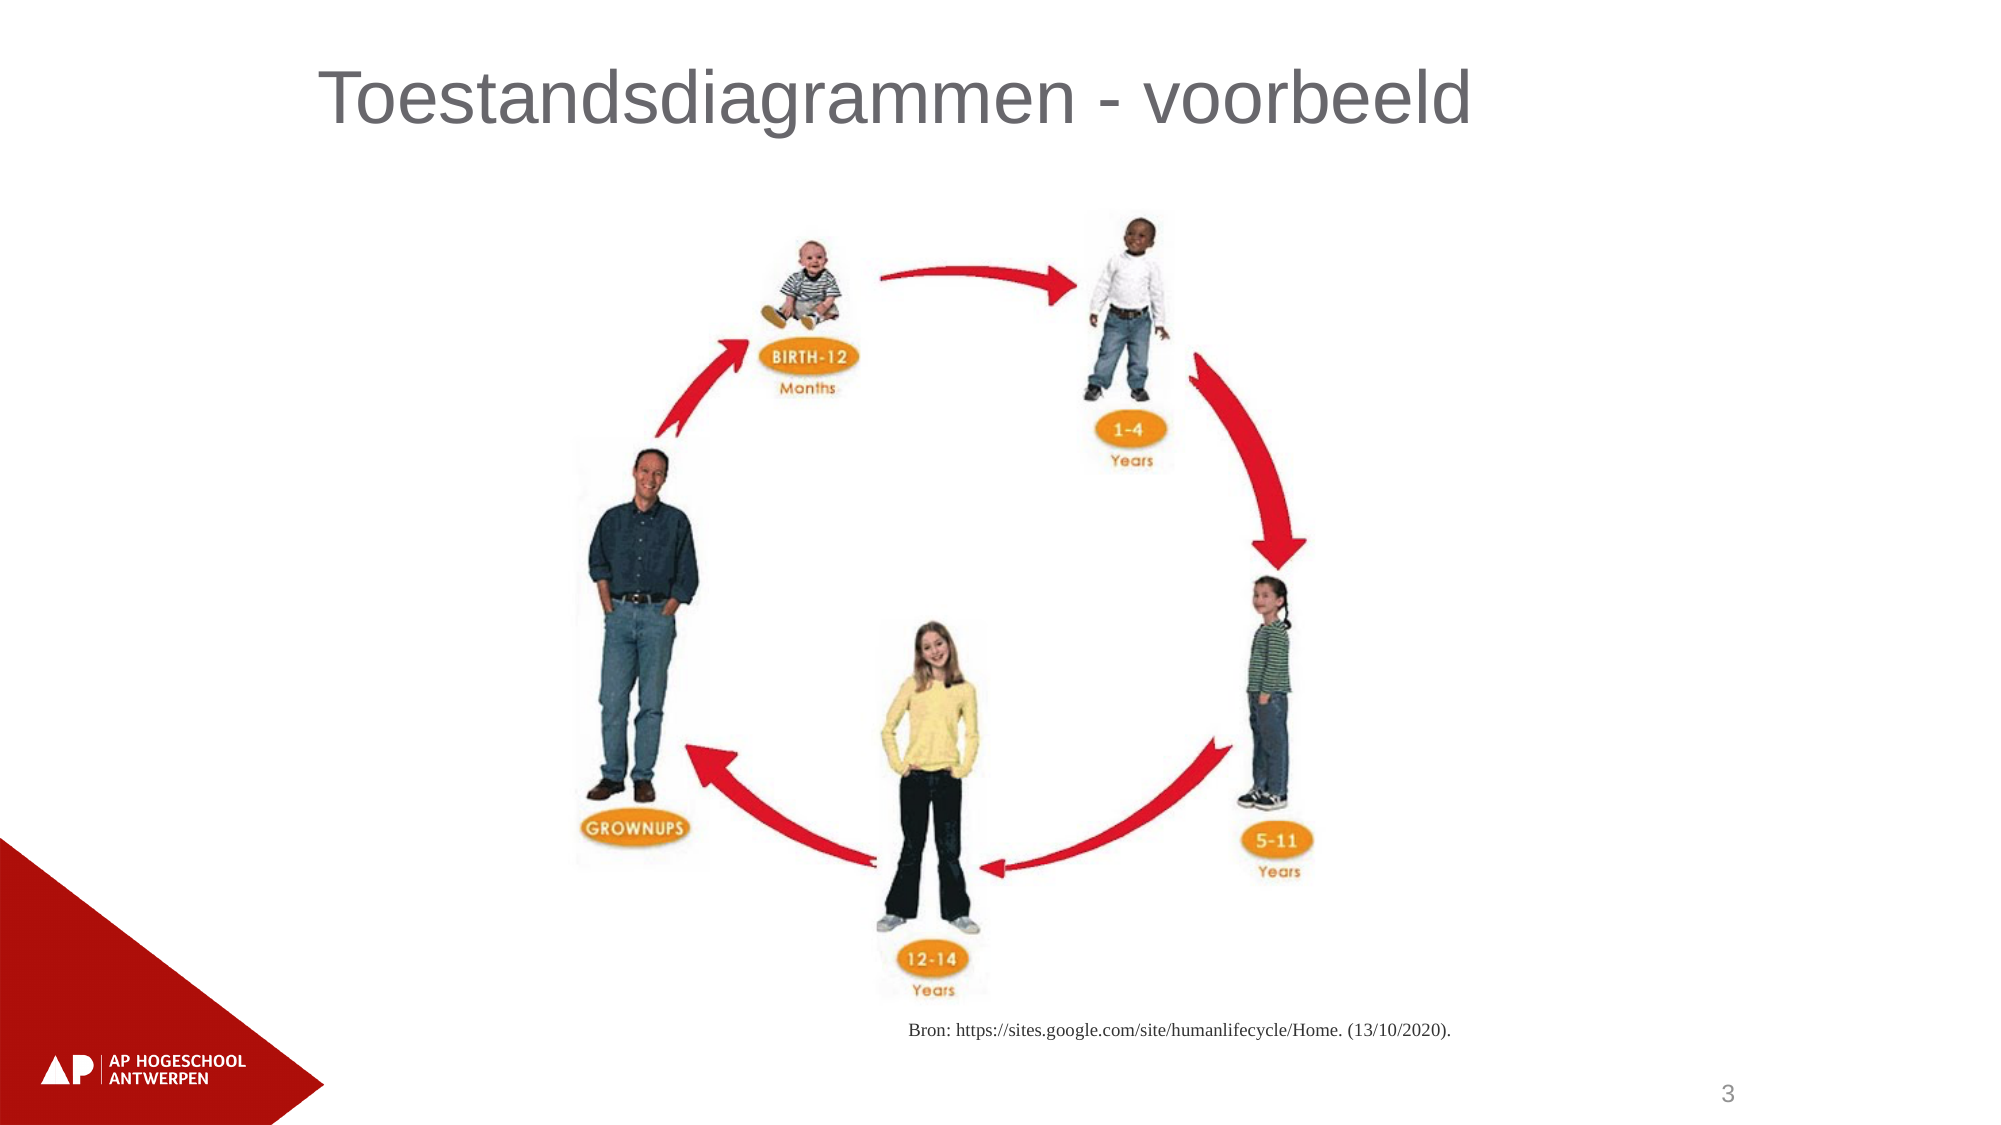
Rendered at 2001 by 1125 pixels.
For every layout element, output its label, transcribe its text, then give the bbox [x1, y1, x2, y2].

text_box 3 [1400, 1062, 1750, 1122]
picture [0, 831, 328, 1125]
text_box Toestandsdiagrammen - voorbeeld [303, 0, 1733, 188]
picture [532, 208, 1468, 1012]
text_box Bron: https://sites.google.com/site/humanlifecycle/Home. (13/10/2020). [893, 1010, 1644, 1048]
